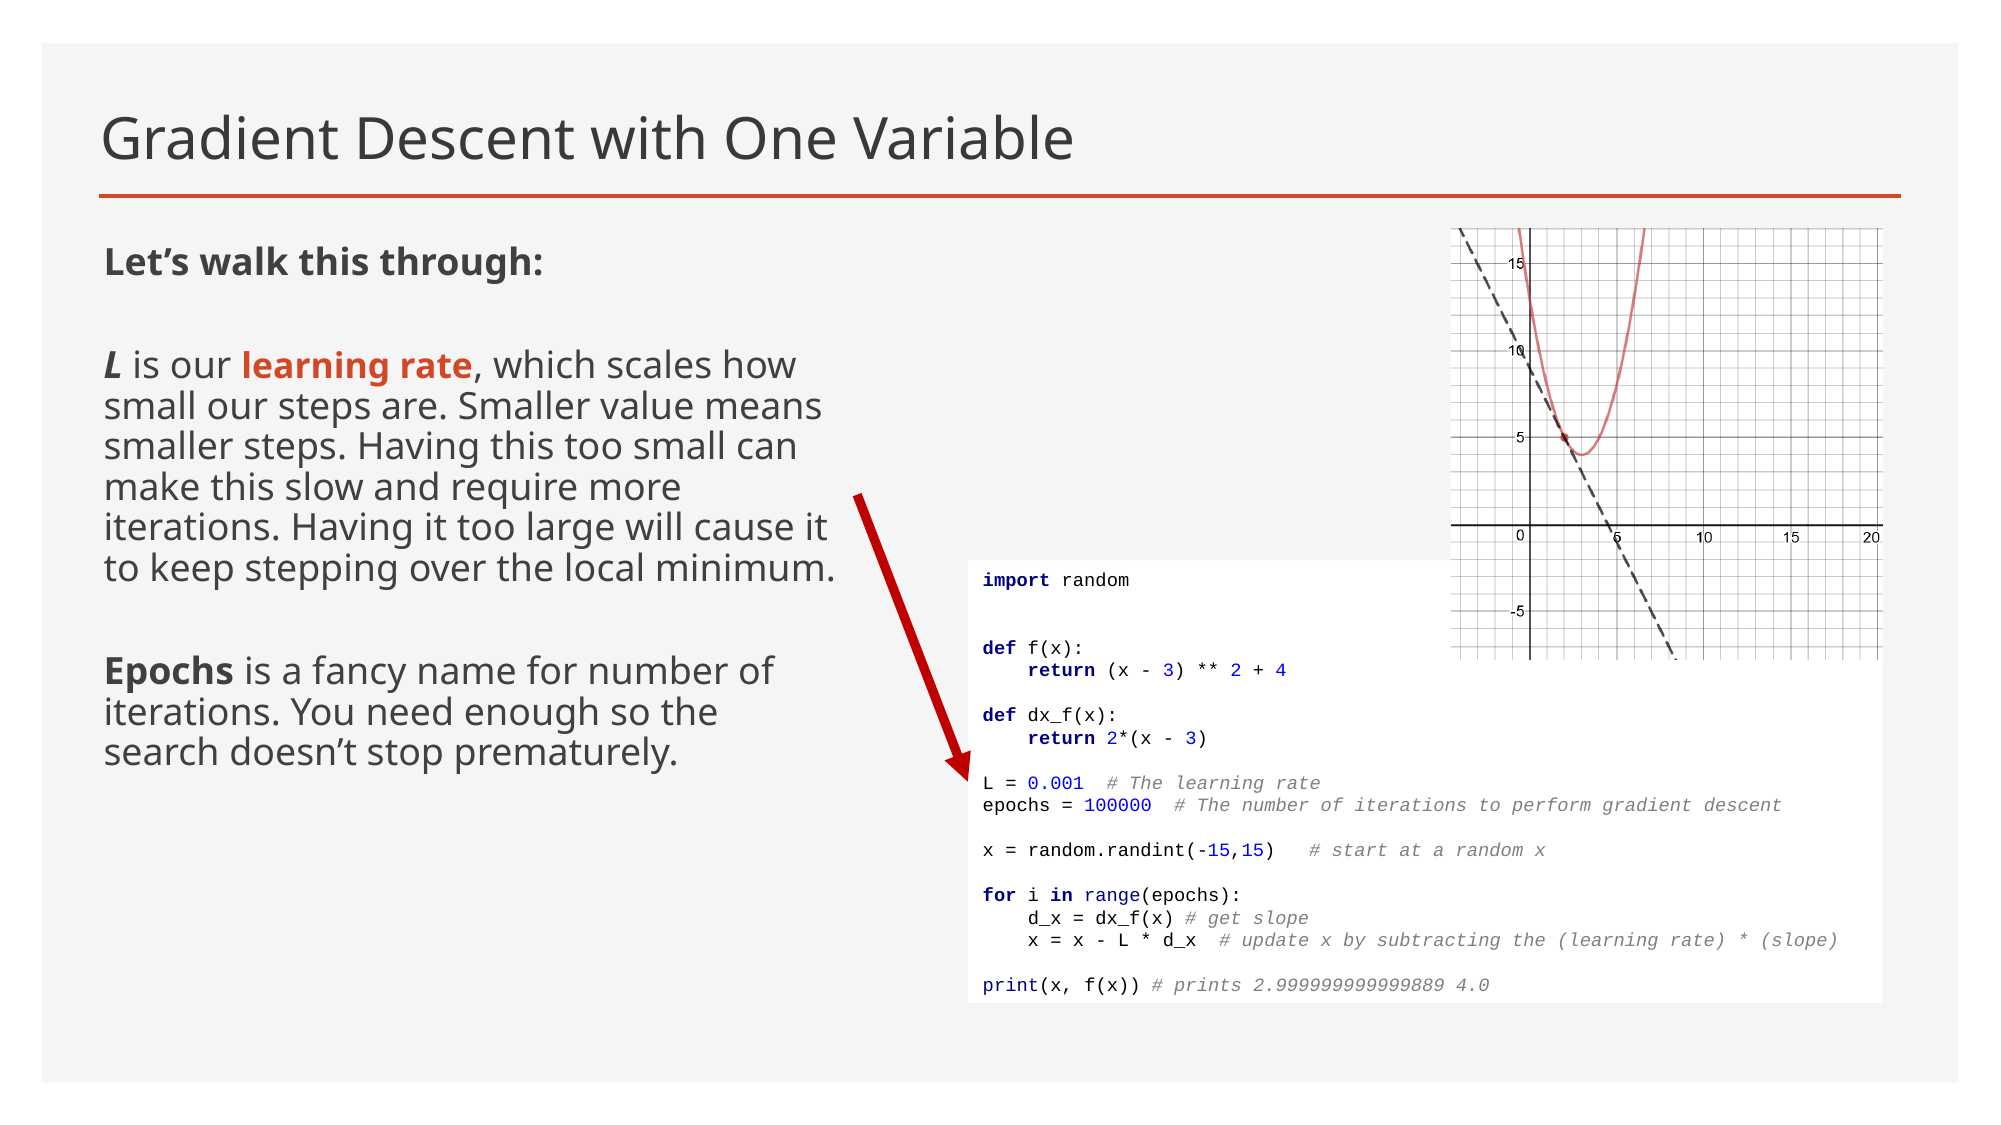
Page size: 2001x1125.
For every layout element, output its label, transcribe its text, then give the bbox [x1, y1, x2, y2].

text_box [857, 494, 968, 782]
text_box import random def f(x): return (x - 3) ** 2 + 4 def dx_f(x): return 2*(x - 3) L = 0.001 # The learning rate epochs = 100000 # The number of iterations to perform gradient descent x = random.randint(-15,15) # start at a random x for i in range(epochs): d_x = dx_f(x) # get slope x = x - L * d_x # update x by subtracting the (learning rate) * (slope) print(x, f(x)) # prints 2.999999999999889 4.0 [967, 560, 1883, 1003]
title Gradient Descent with One Variable [85, 73, 1214, 179]
list Let’s walk this through: L is our learning rate, which scales how small our steps are. Smaller value means smaller steps. Having this too small can make this slow and require more iterations. Having it too large will cause it to keep stepping over the local minimum. Epochs is a fancy name for number of iterations. You need enough so the search doesn’t stop prematurely. [88, 235, 858, 1097]
picture [1451, 228, 1883, 660]
